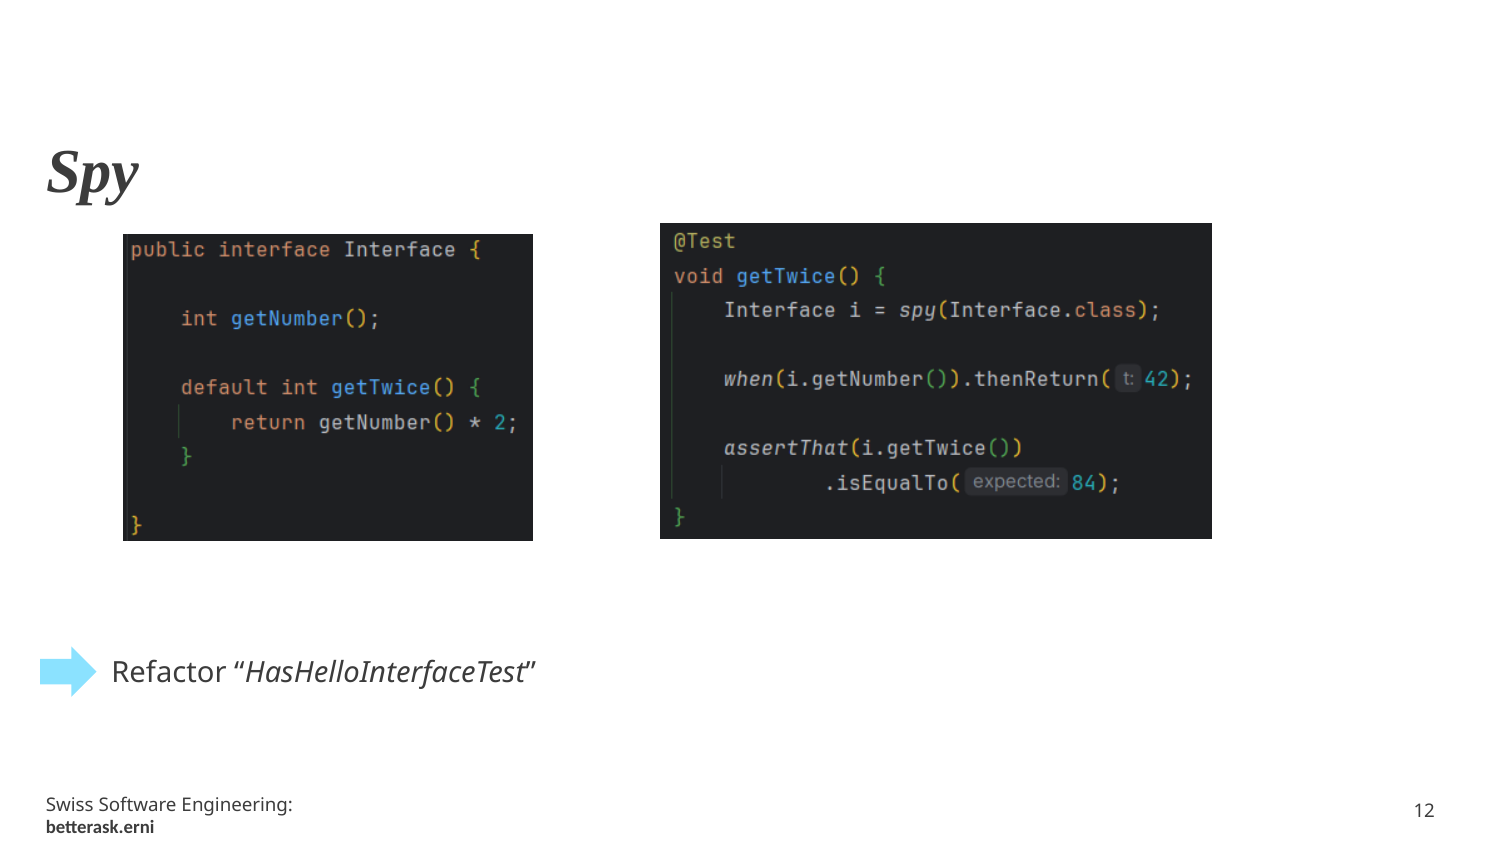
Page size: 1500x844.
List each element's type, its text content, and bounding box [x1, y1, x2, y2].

title Spy [40, 69, 1443, 210]
text_box Refactor “HasHelloInterfaceTest” [96, 646, 560, 697]
picture [659, 223, 1212, 539]
footer Swiss Software Engineering: betterask.erni [40, 796, 384, 833]
slide_number 12 [1308, 792, 1441, 831]
text_box [39, 643, 99, 700]
picture [123, 234, 533, 541]
